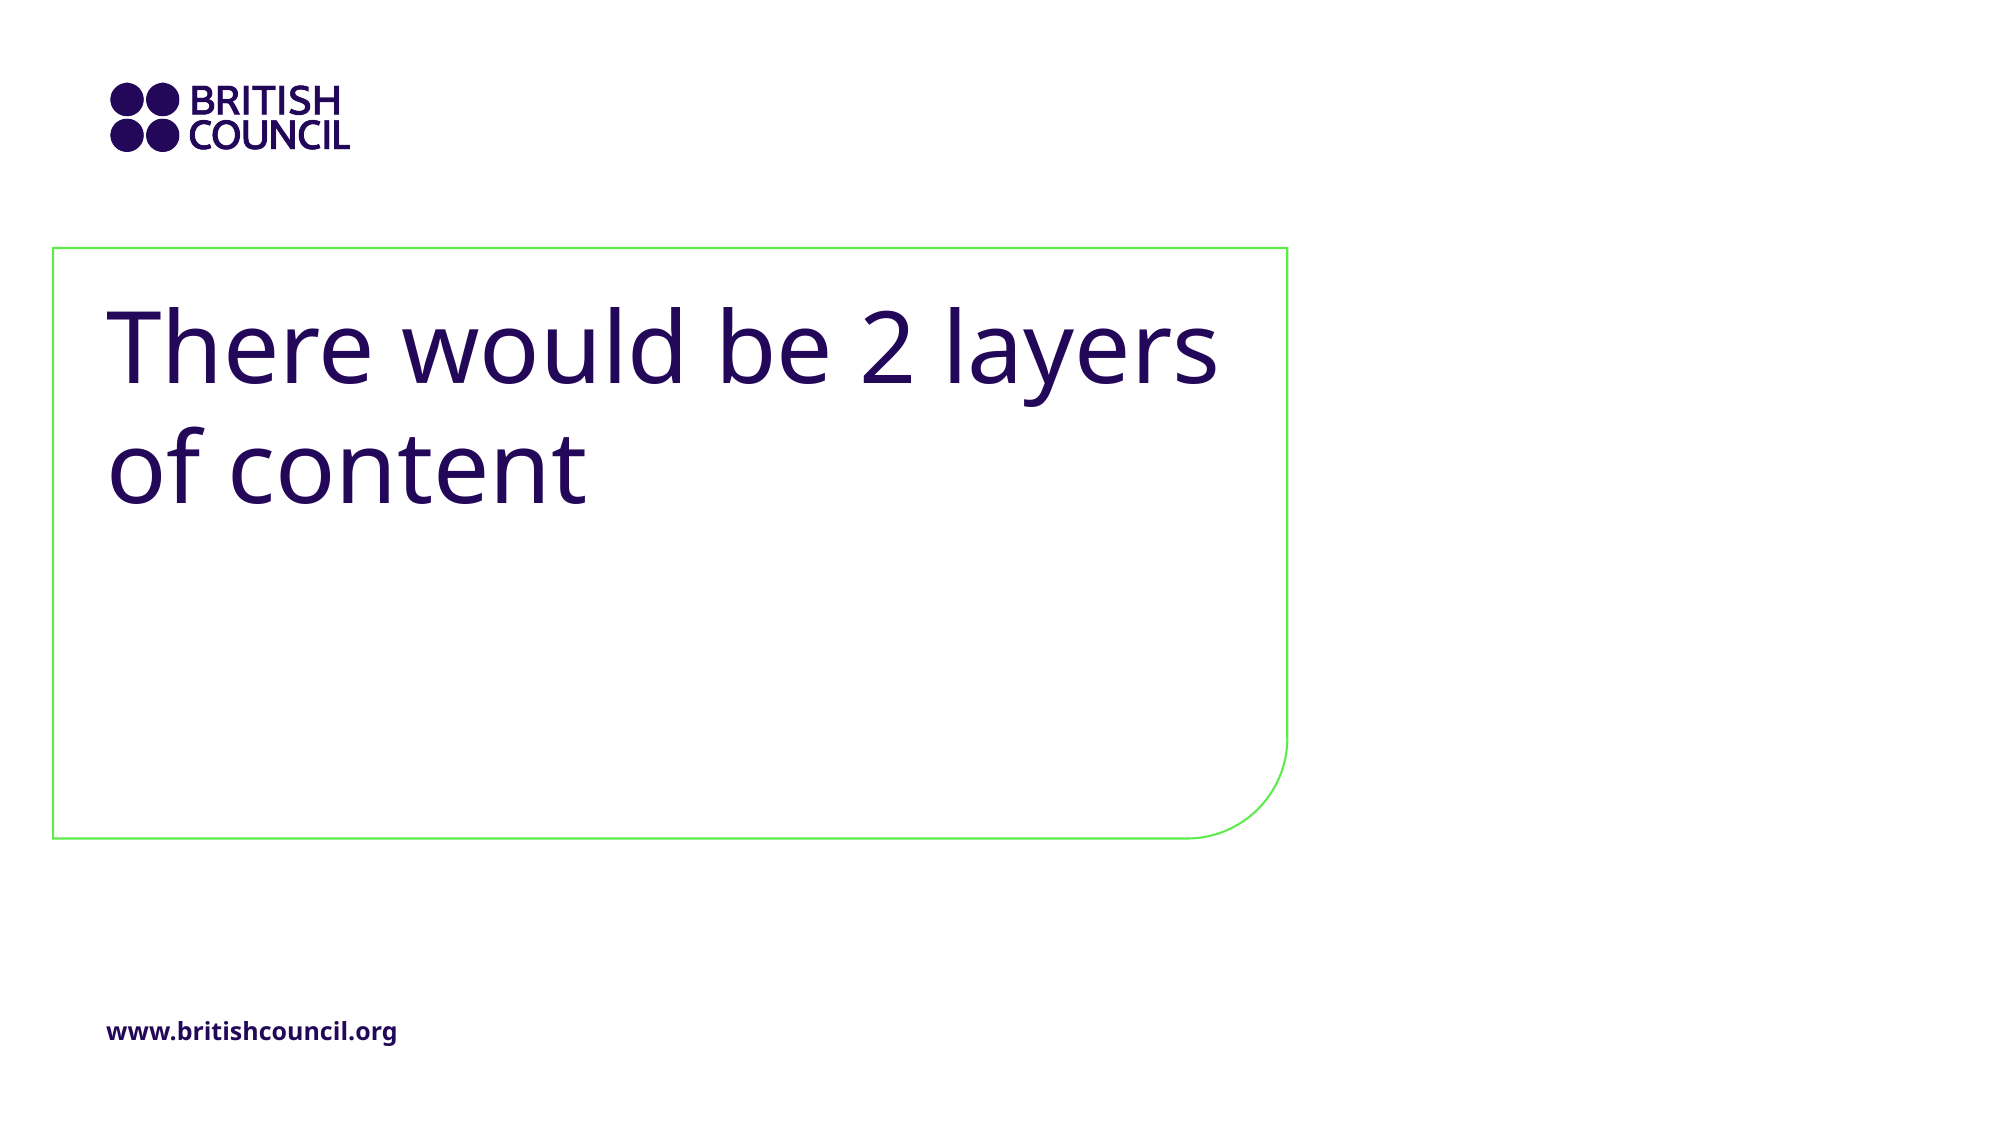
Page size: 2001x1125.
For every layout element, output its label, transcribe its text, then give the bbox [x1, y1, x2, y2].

picture [110, 82, 350, 152]
title There would be 2 layers of content [106, 283, 1235, 520]
footer www.britishcouncil.org [106, 1015, 1902, 1046]
